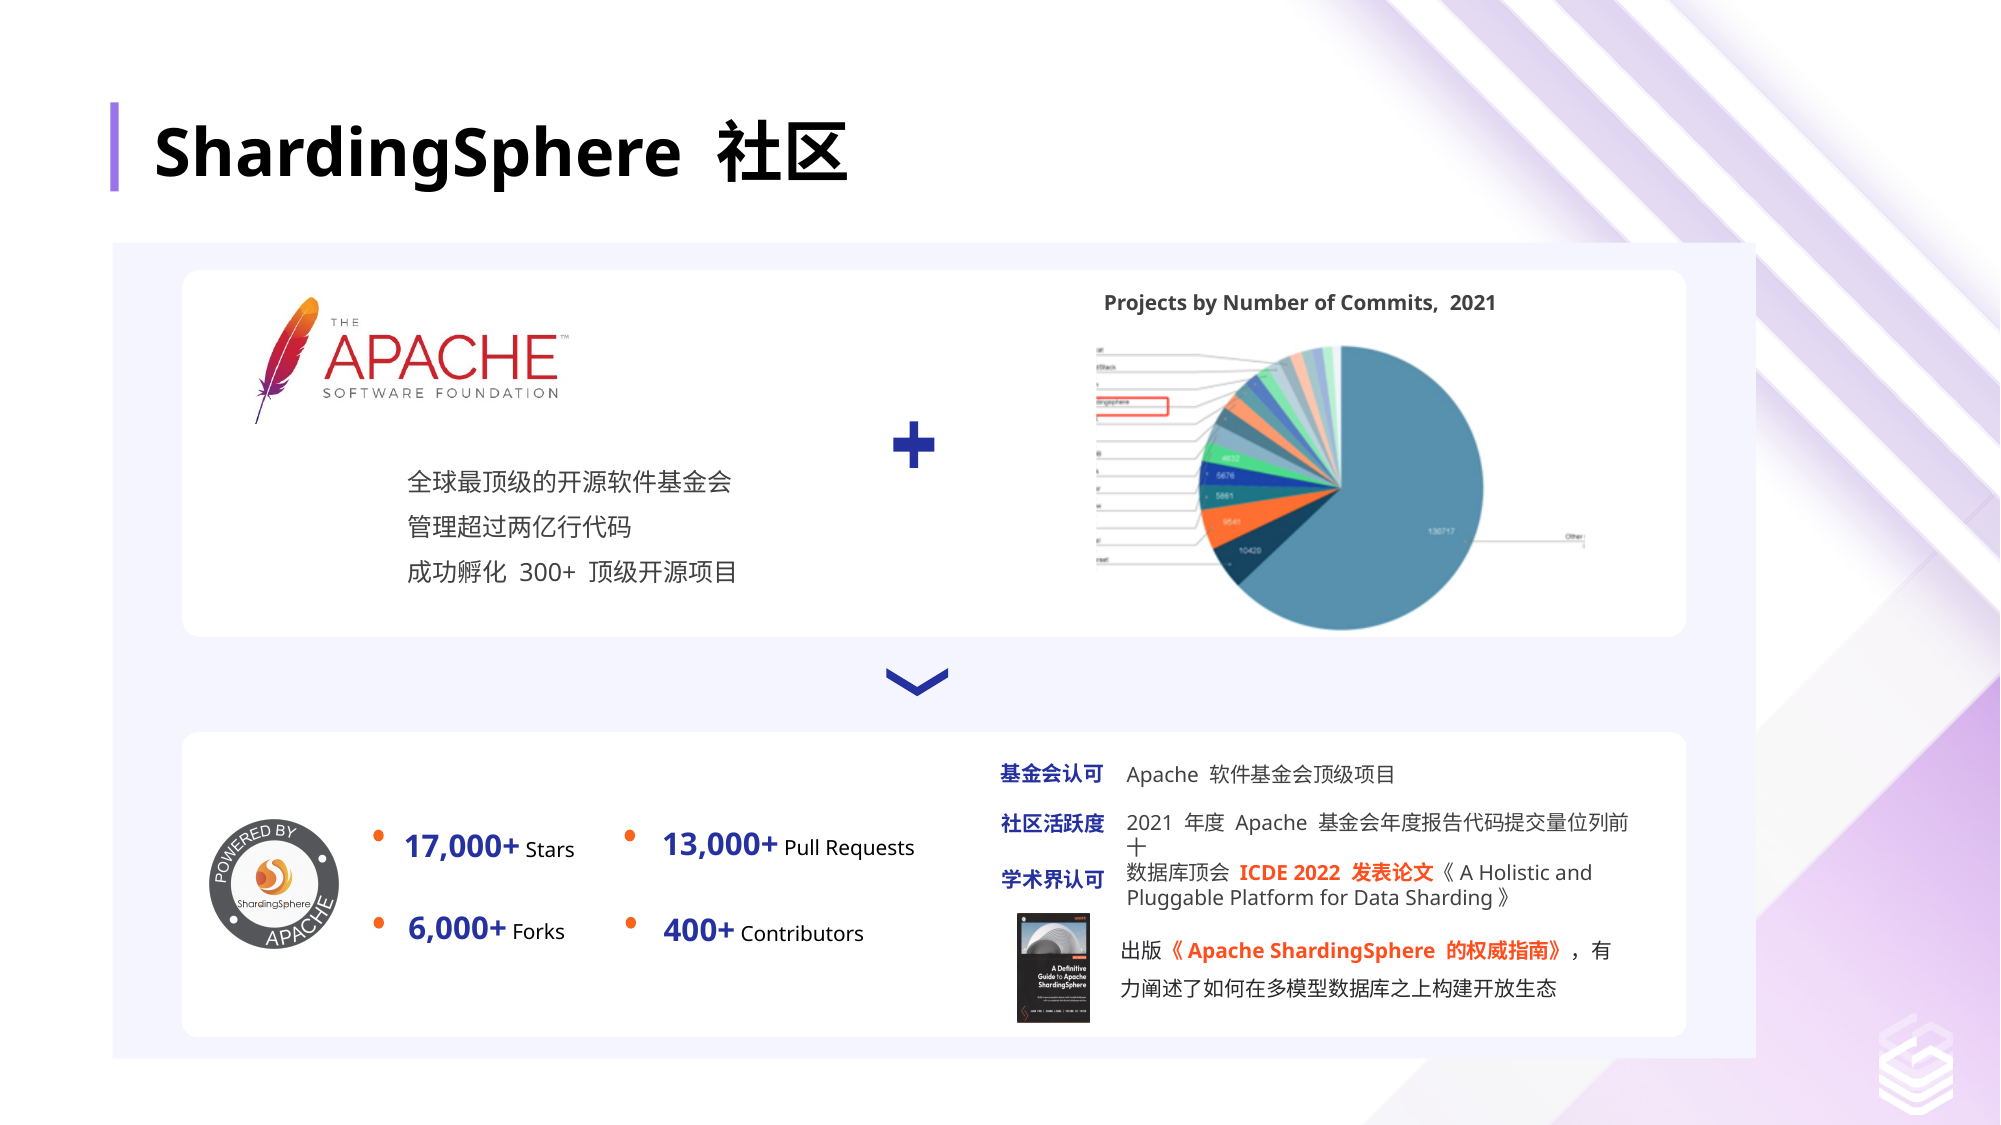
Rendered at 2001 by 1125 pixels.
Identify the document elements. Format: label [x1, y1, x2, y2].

picture [0, 0, 2000, 1125]
text_box [625, 884, 939, 950]
text_box [373, 882, 616, 948]
text_box [624, 798, 960, 877]
